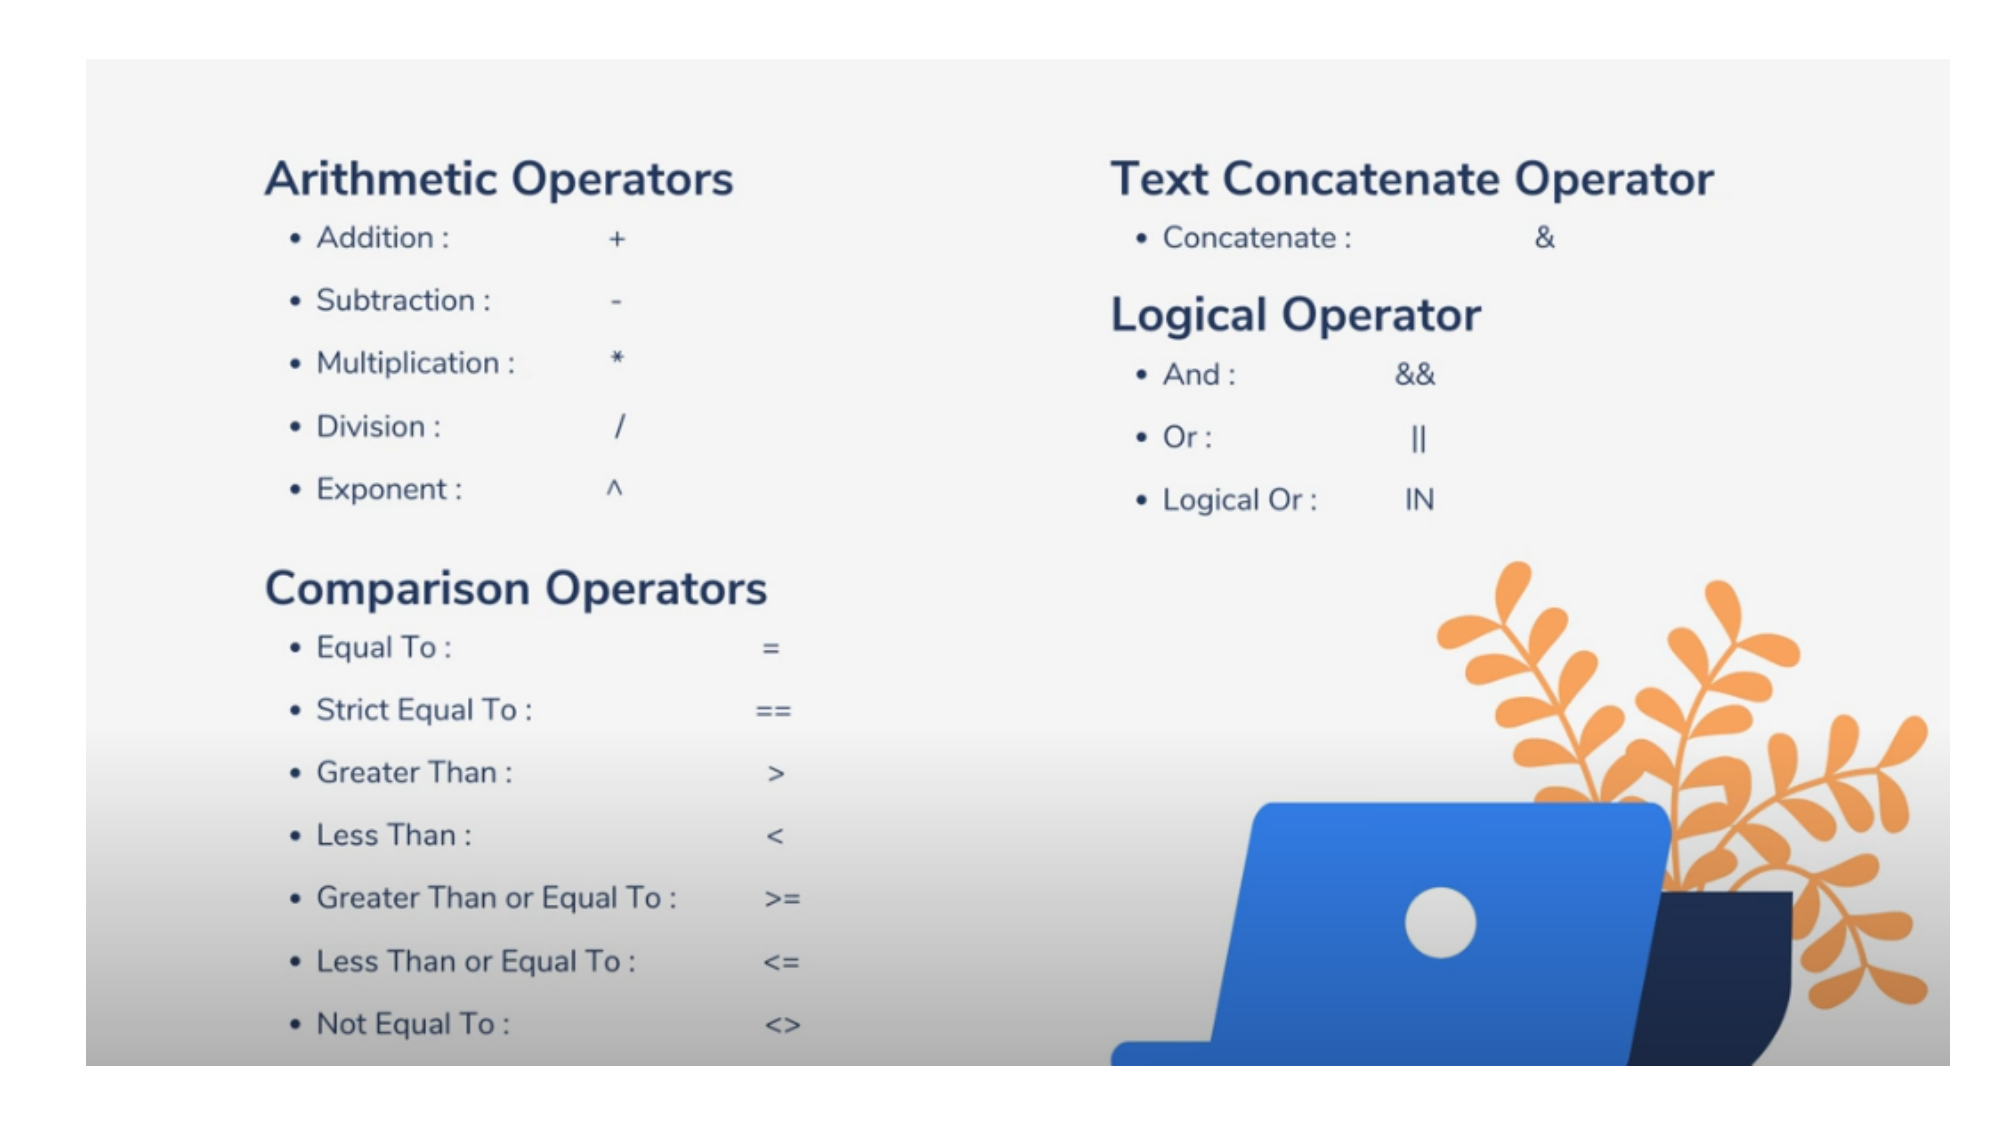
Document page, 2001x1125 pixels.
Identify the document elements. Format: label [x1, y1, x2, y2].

list [86, 59, 1950, 1066]
